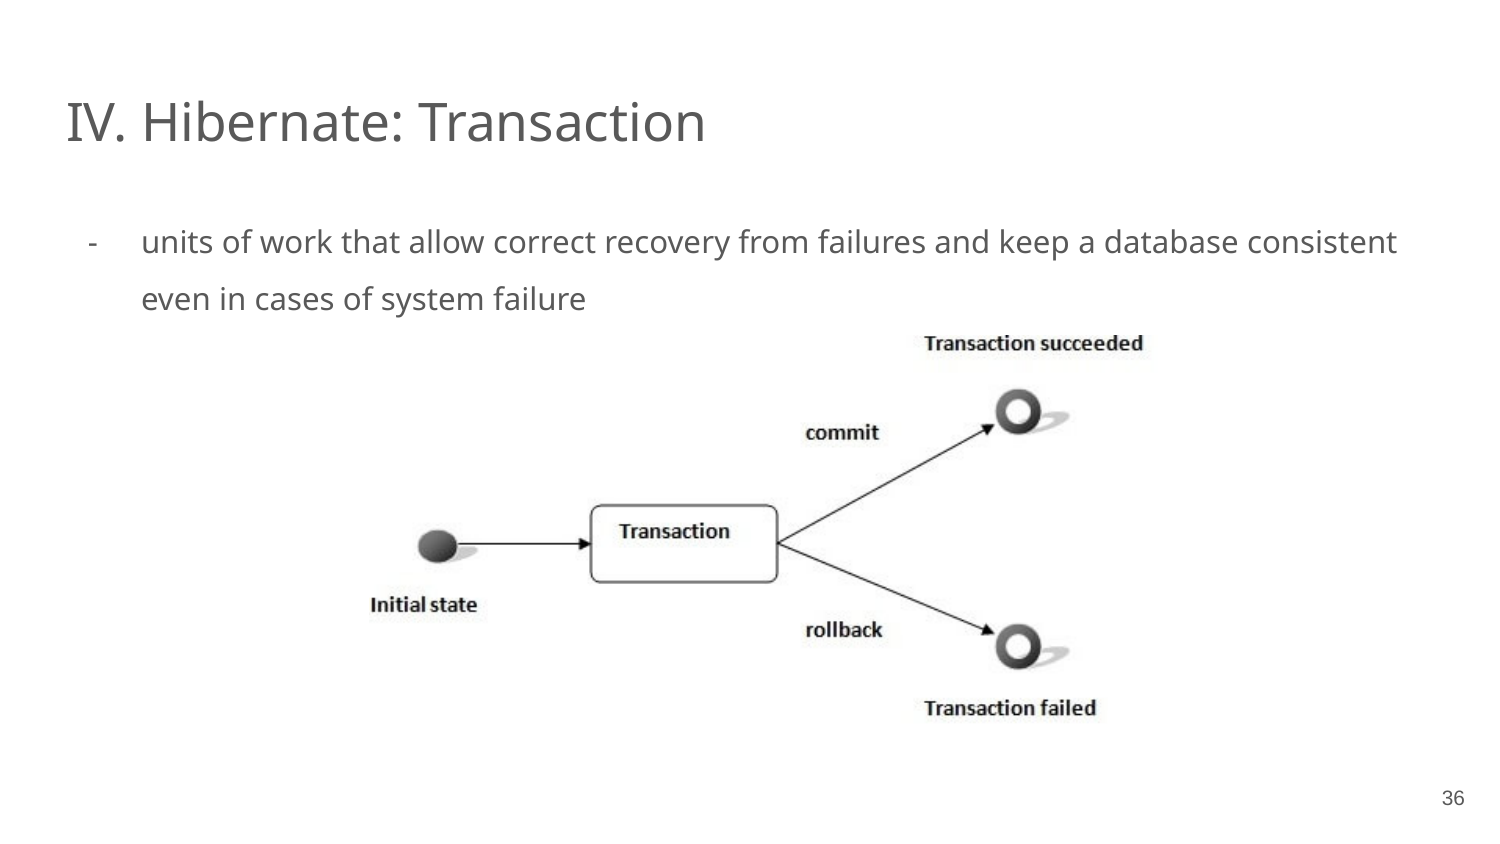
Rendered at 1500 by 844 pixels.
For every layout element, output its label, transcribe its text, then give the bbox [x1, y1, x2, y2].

title IV. Hibernate: Transaction [51, 72, 1449, 167]
picture [369, 335, 1175, 750]
slide_number ‹#› [1389, 764, 1480, 830]
list units of work that allow correct recovery from failures and keep a database consistent even in cases of system failure [51, 189, 1449, 750]
